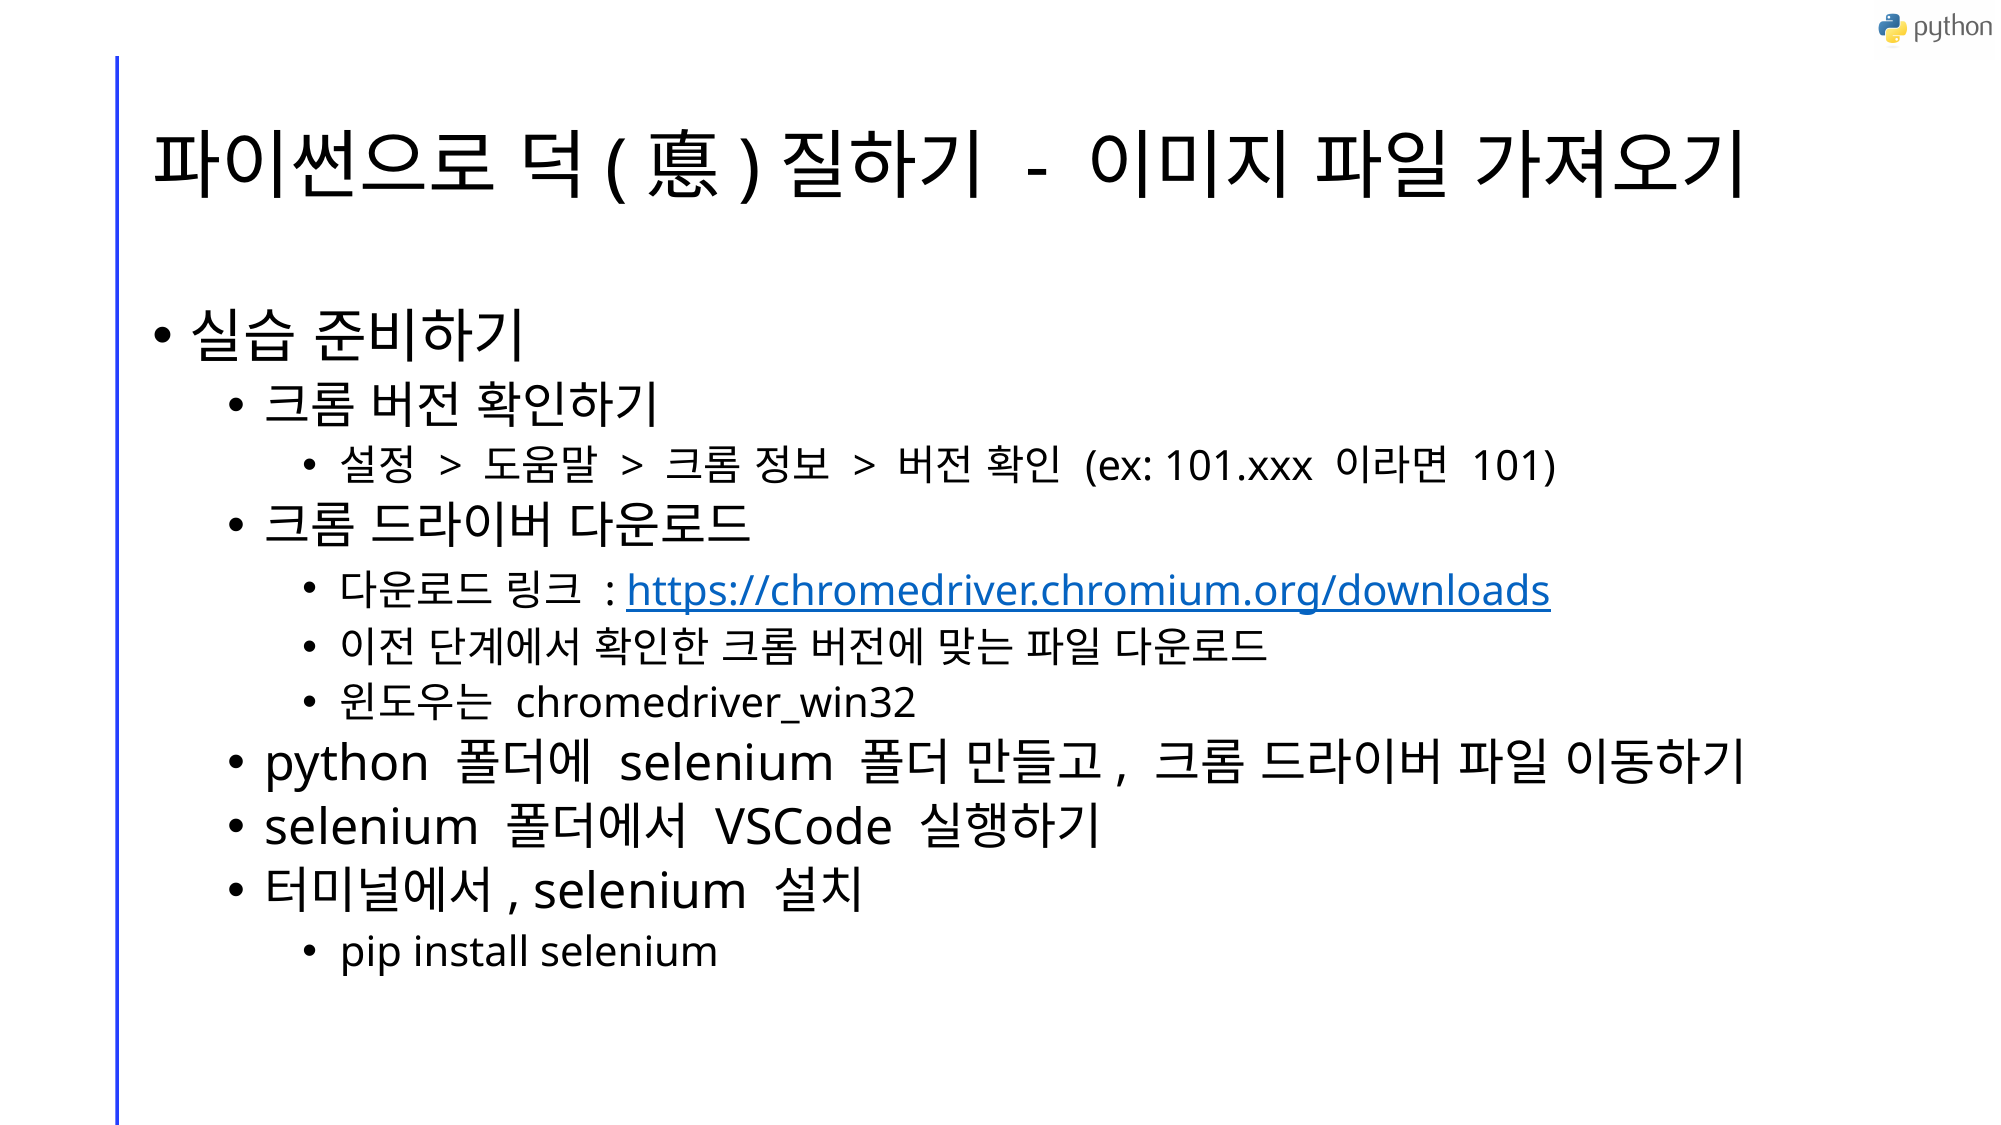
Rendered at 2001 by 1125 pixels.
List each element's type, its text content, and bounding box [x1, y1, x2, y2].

picture [1874, 0, 1995, 60]
list 실습 준비하기 크롬 버전 확인하기 설정 > 도움말 > 크롬 정보 > 버전 확인 (ex: 101.xxx 이라면 101) 크롬 드라이버 다운로드 다운로드 링크 : https://chromedriver.chromium.org/downloads 이전 단계에서 확인한 크롬 버전에 맞는 파일 다운로드 윈도우는 chromedriver_win32 python 폴더에 selenium 폴더 만들고, 크롬 드라이버 파일 이동하기 selenium 폴더에서 VSCode 실행하기 터미널에서, selenium 설치 pip install selenium [137, 299, 1863, 1014]
title 파이썬으로 덕(悳)질하기 - 이미지 파일 가져오기 [137, 59, 1863, 278]
